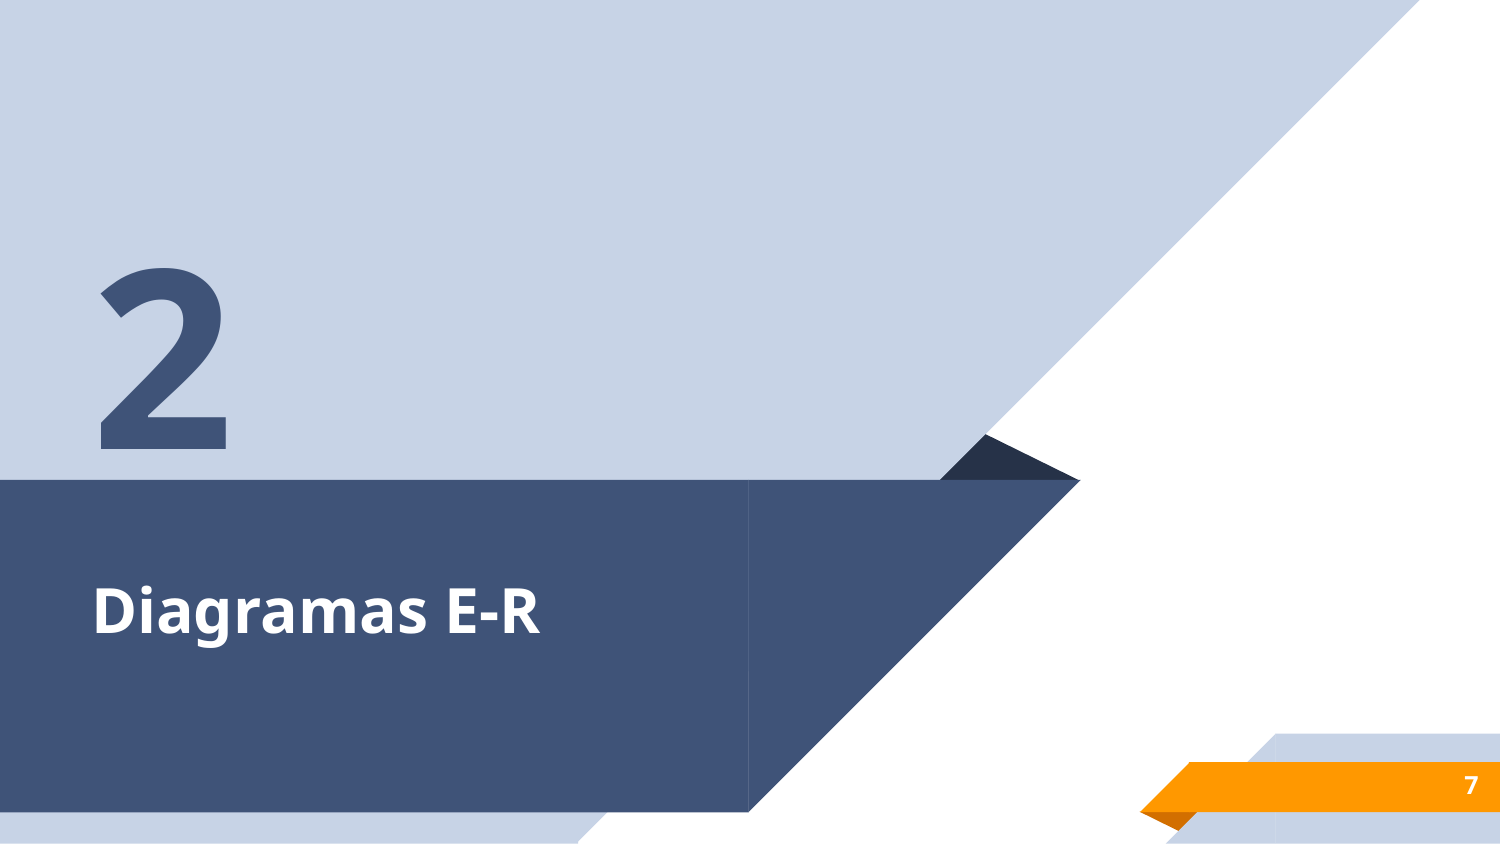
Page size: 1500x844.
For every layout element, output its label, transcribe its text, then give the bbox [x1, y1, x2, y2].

title Diagramas E-R [76, 470, 748, 662]
slide_number 7 [1249, 760, 1494, 813]
text_box 2 [76, 0, 434, 515]
